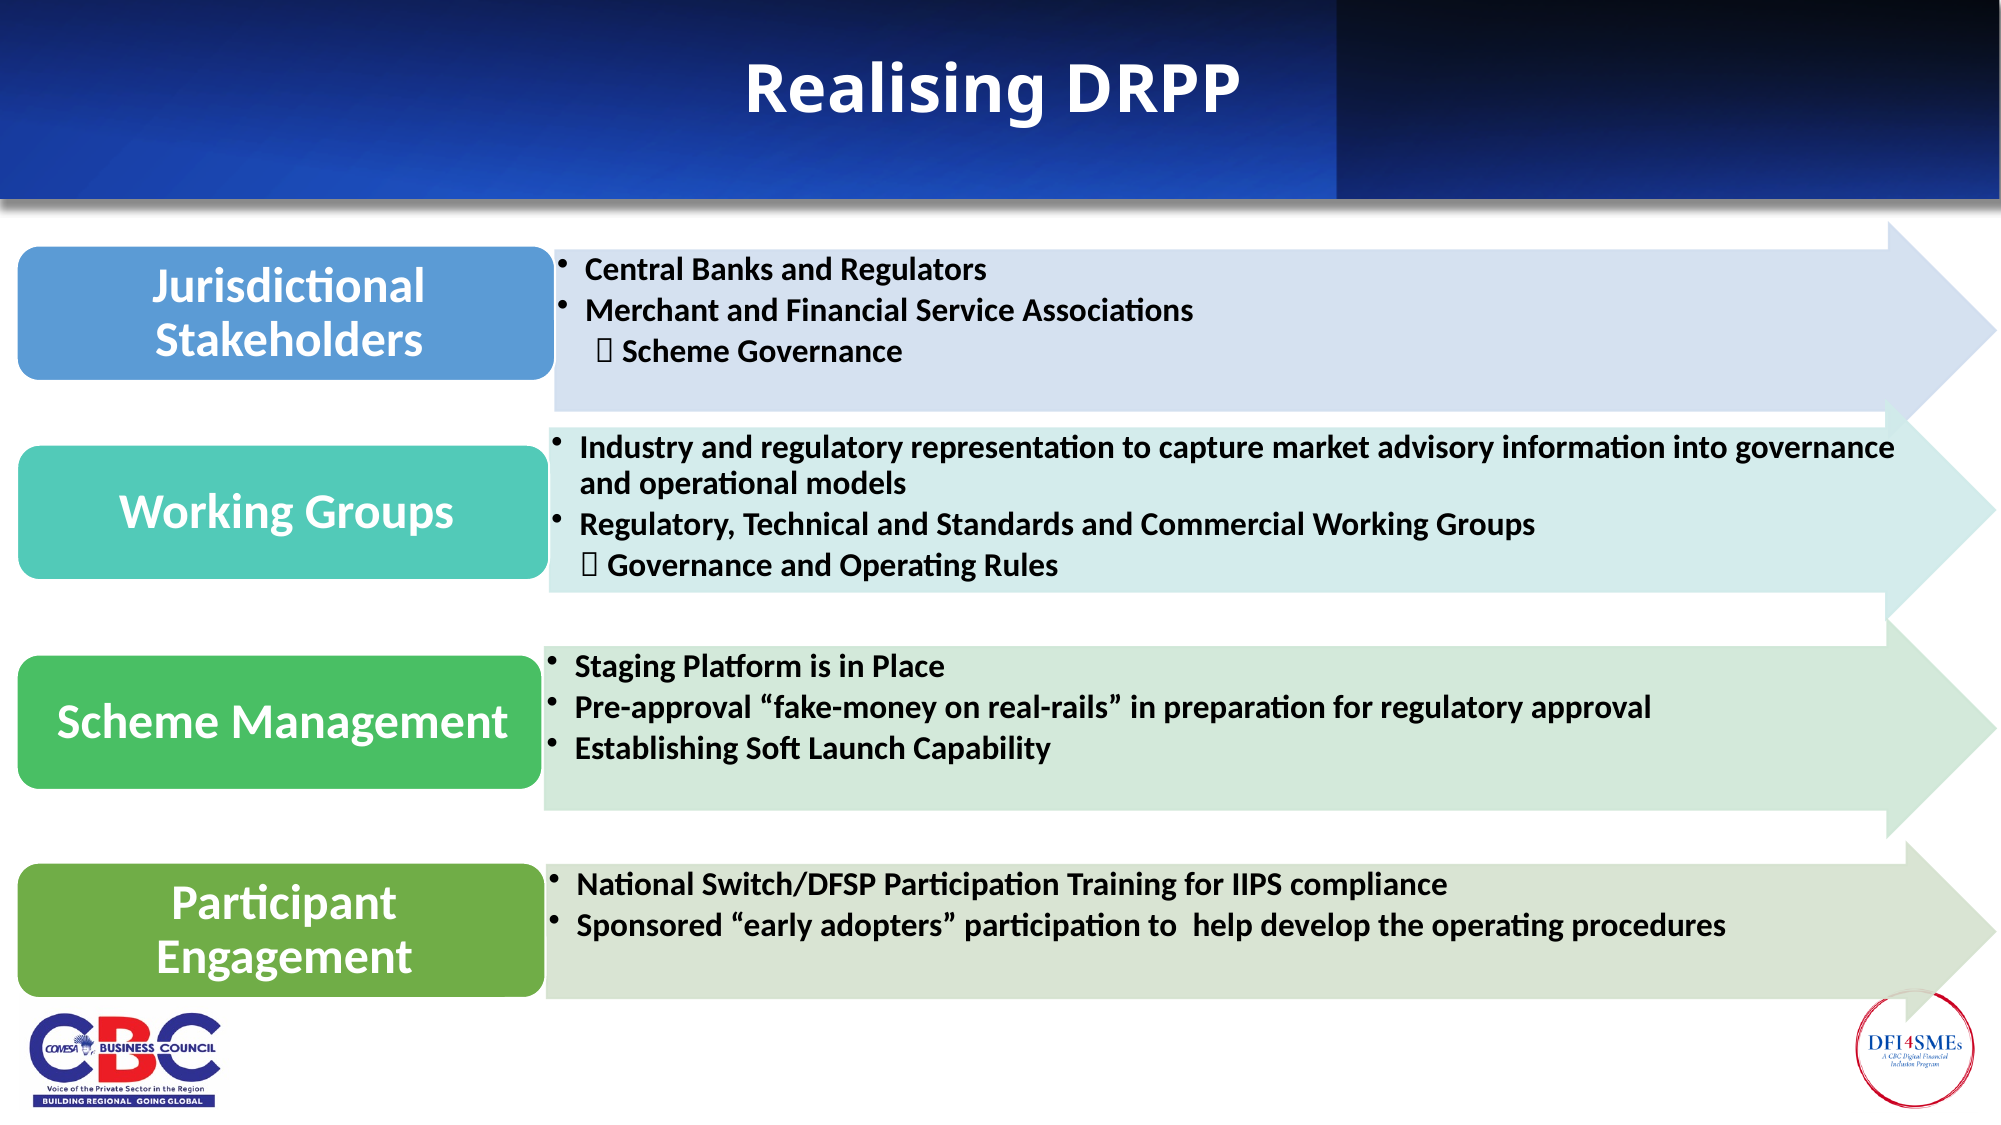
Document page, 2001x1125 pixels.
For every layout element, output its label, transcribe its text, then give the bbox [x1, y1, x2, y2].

text_box Realising DRPP [281, 47, 1706, 135]
picture [0, 0, 2000, 199]
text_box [16, 210, 1996, 1078]
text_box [19, 1078, 1978, 1113]
